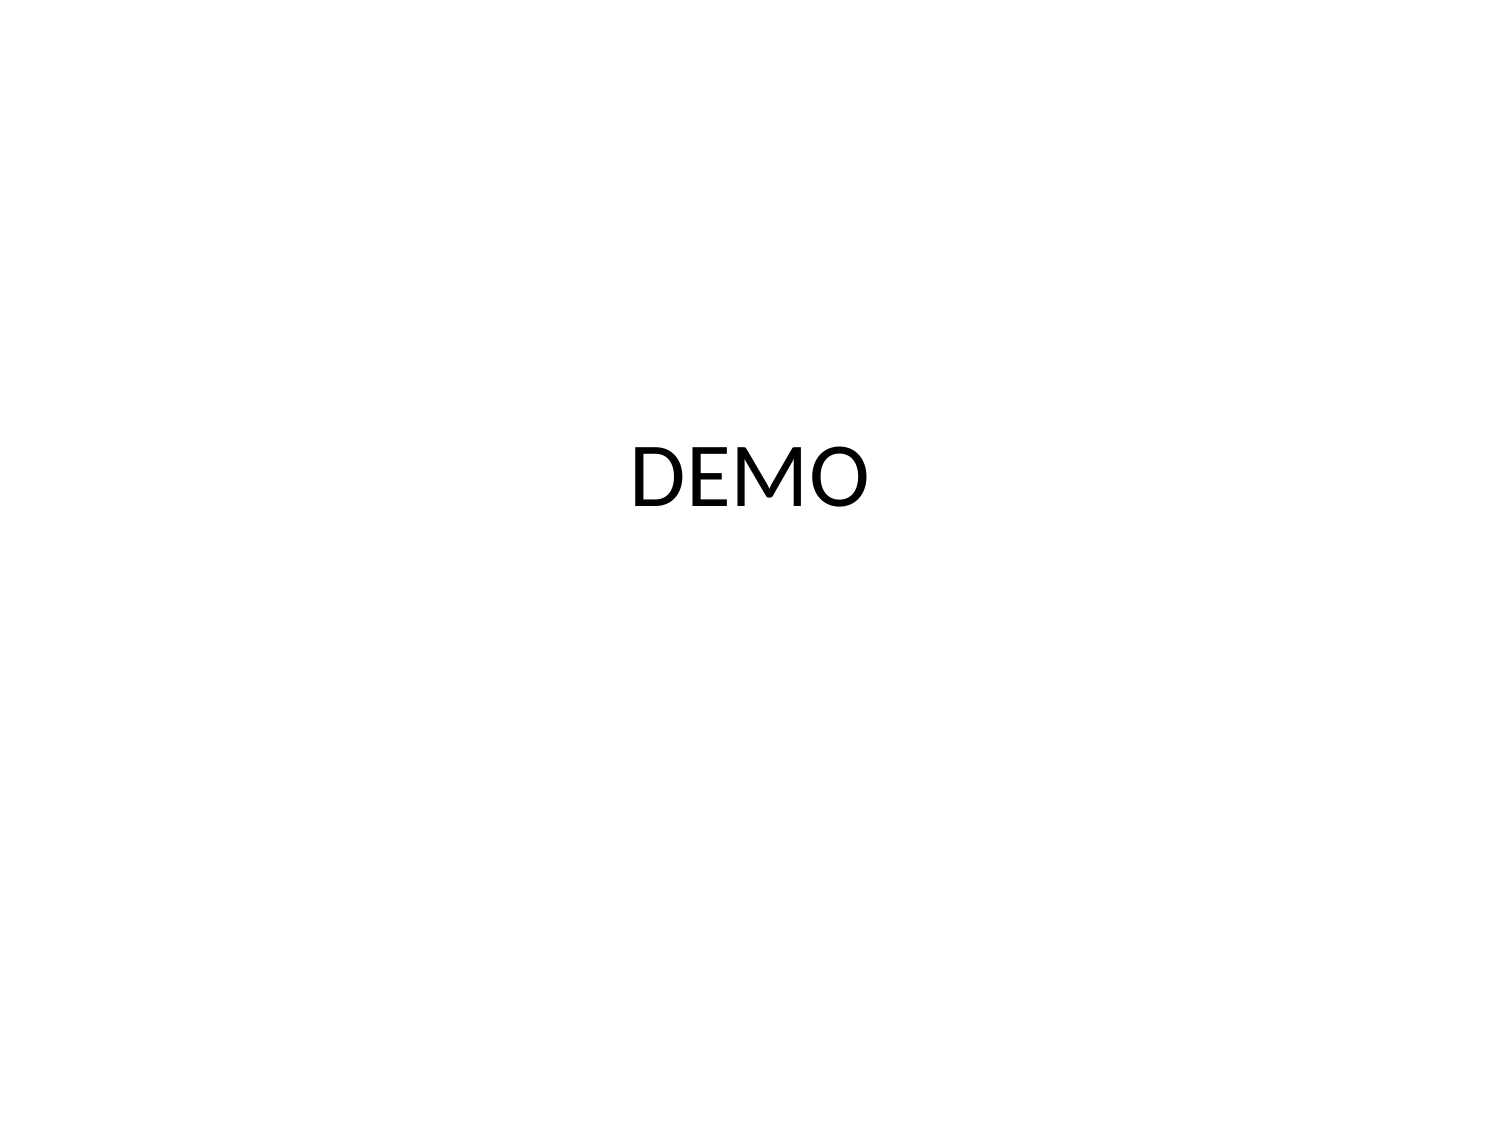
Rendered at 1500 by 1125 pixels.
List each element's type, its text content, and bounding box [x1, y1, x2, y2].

title DEMO [112, 349, 1388, 591]
